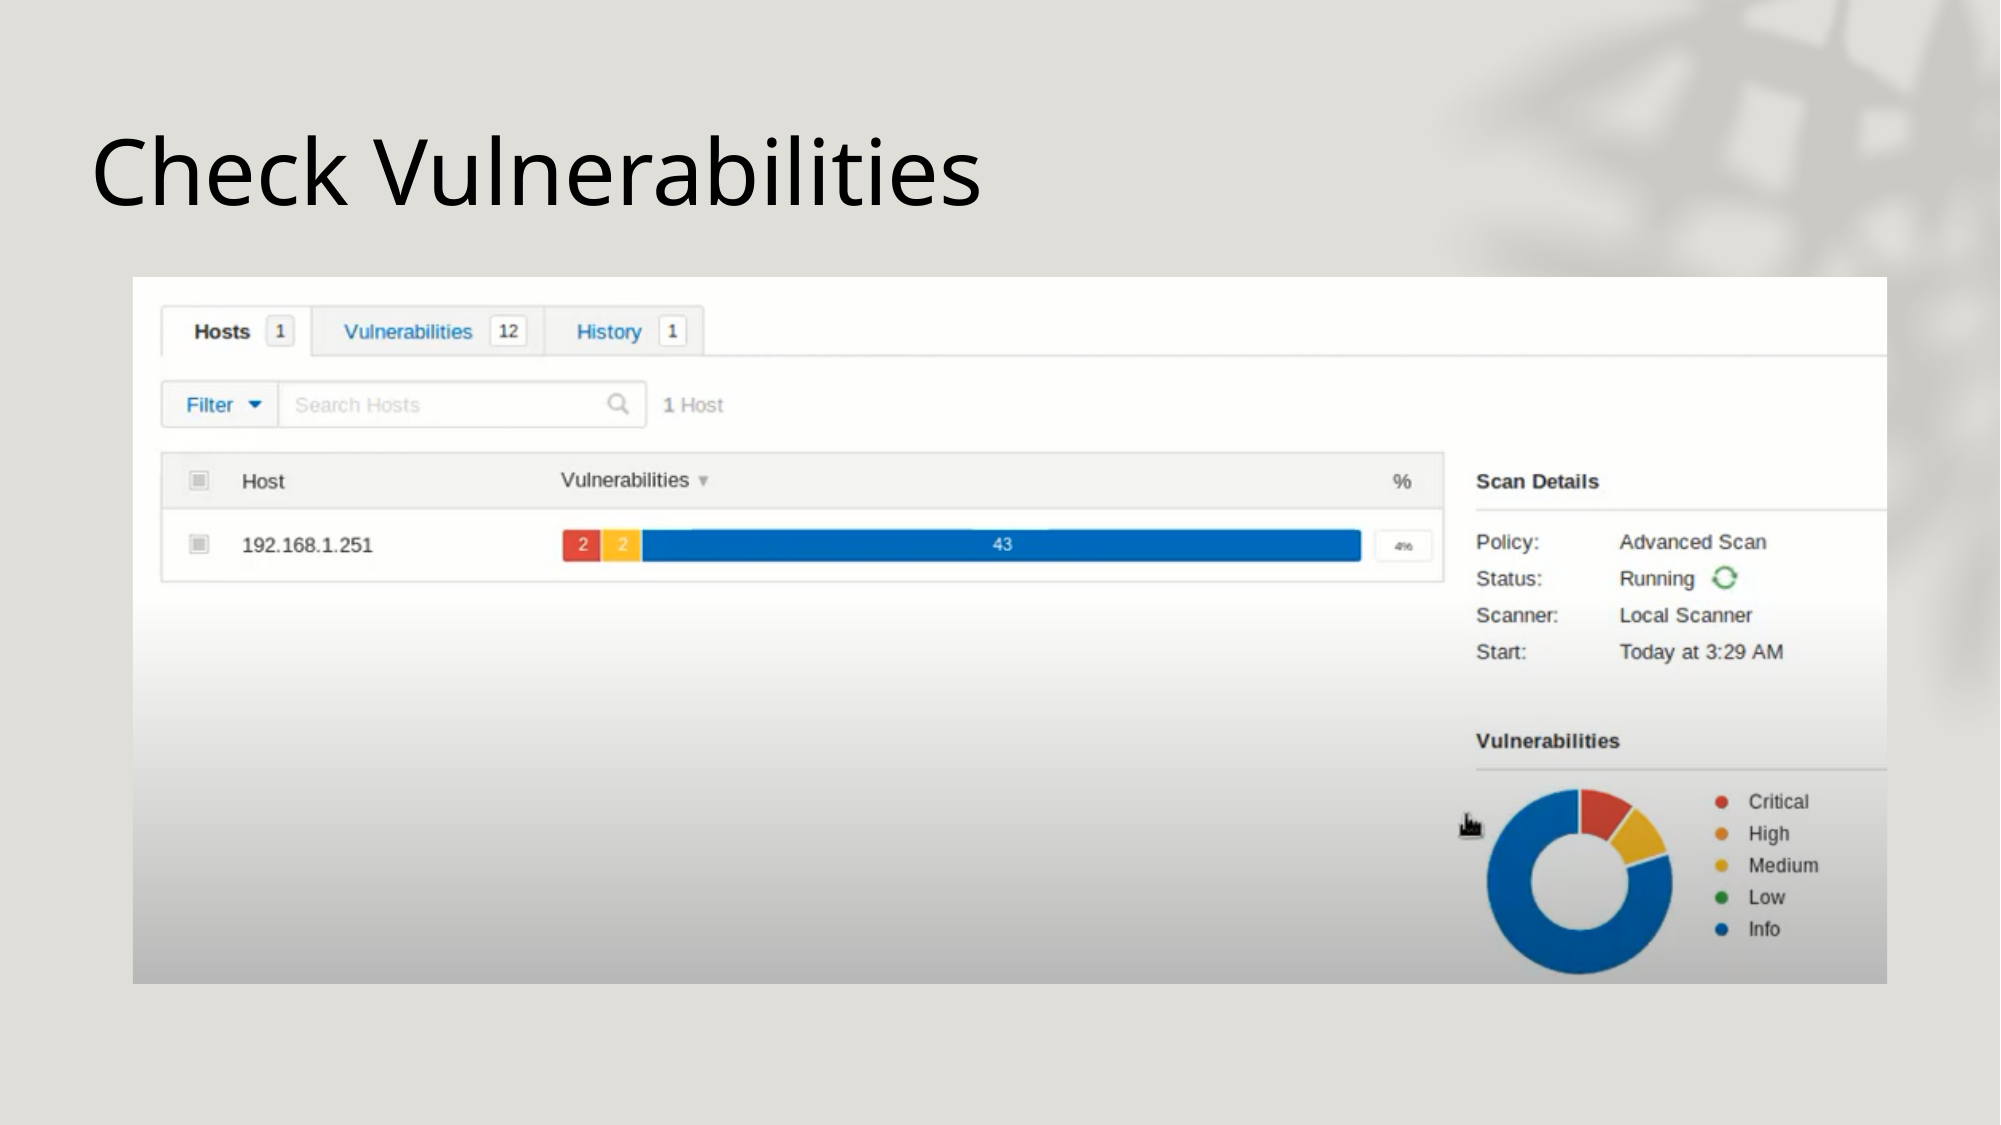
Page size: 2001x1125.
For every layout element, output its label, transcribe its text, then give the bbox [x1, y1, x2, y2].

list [132, 277, 1888, 984]
title Check Vulnerabilities [75, 60, 1863, 278]
